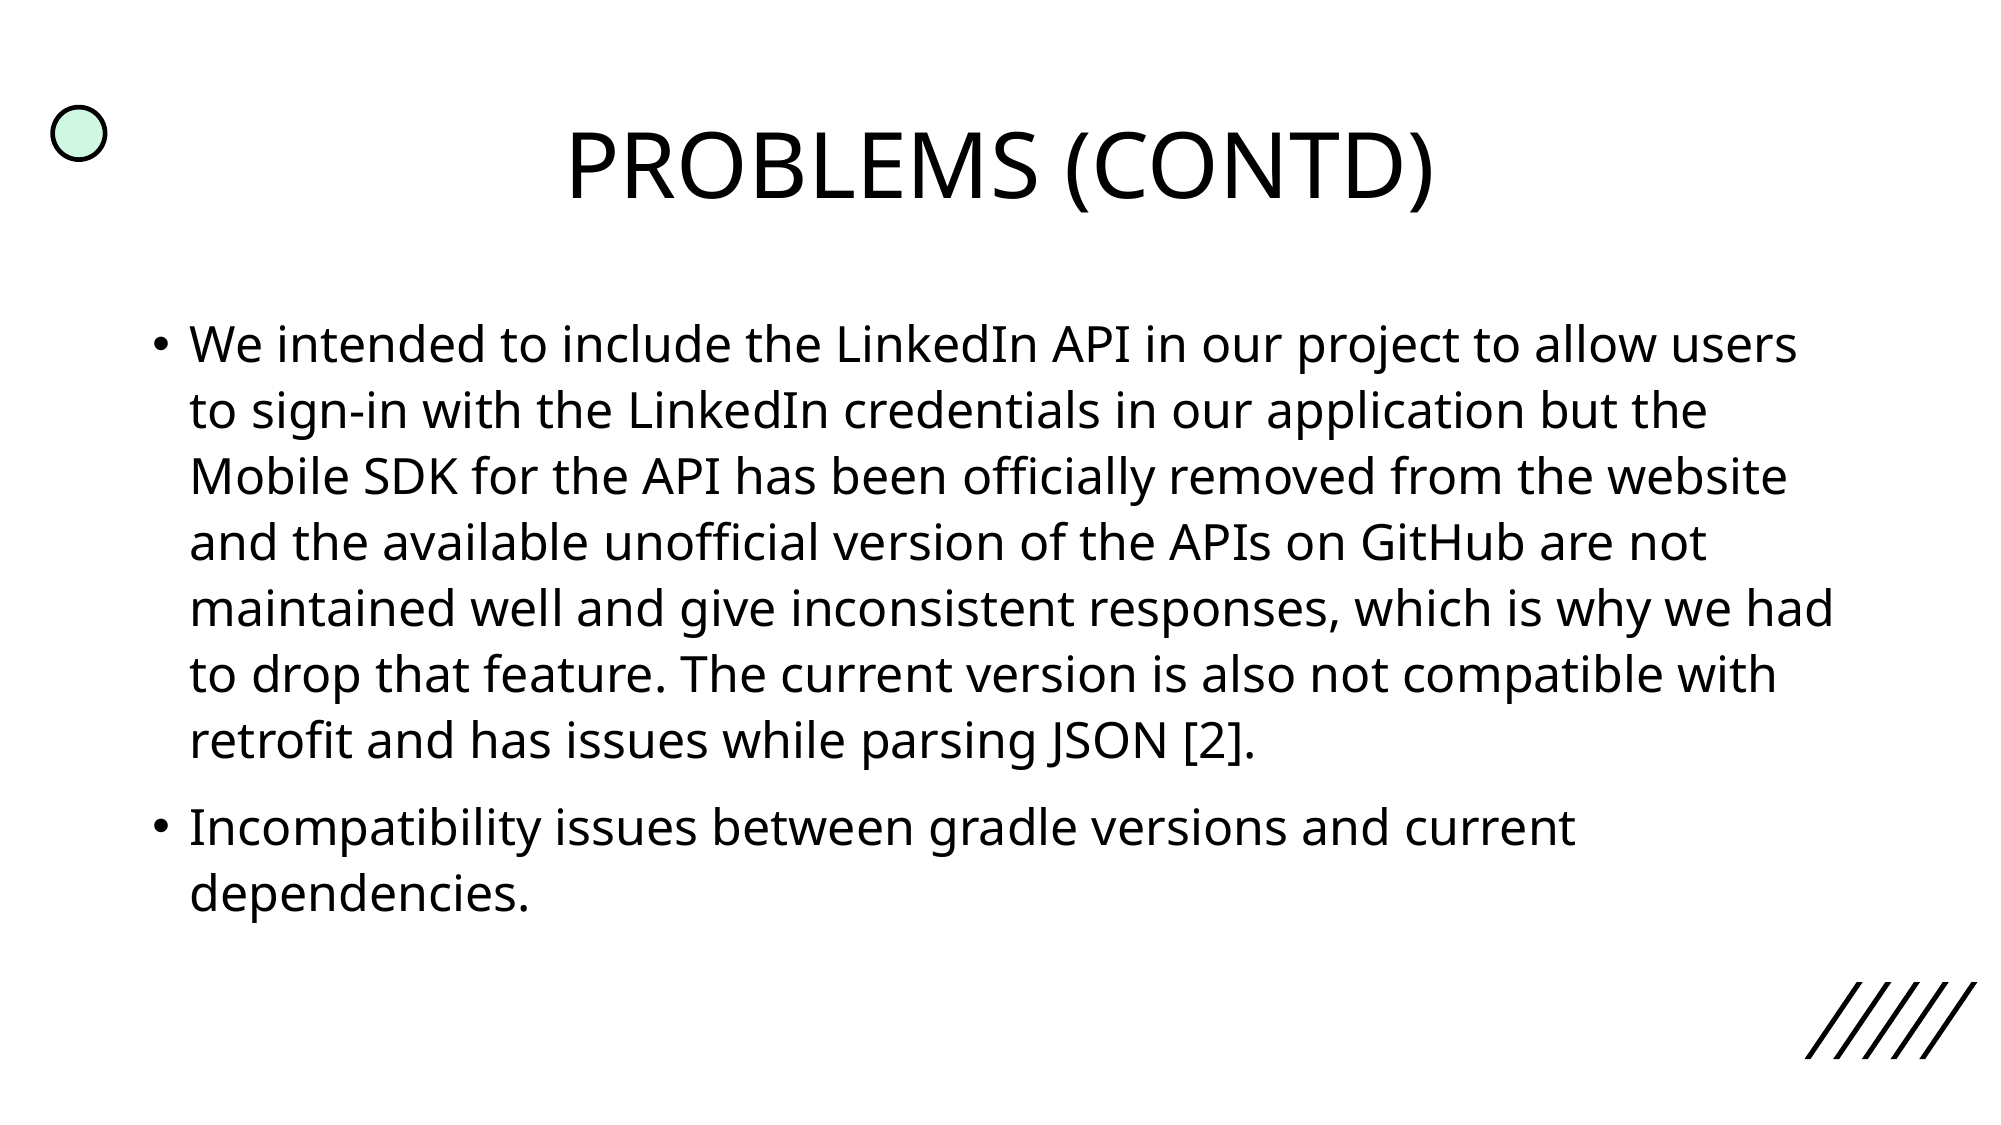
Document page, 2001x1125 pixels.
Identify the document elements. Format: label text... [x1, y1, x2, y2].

list We intended to include the LinkedIn API in our project to allow users to sign-in with the LinkedIn credentials in our application but the Mobile SDK for the API has been officially removed from the website and the available unofficial version of the APIs on GitHub are not maintained well and give inconsistent responses, which is why we had to drop that feature. The current version is also not compatible with retrofit and has issues while parsing JSON [2]. Incompatibility issues between gradle versions and current dependencies. [137, 299, 1863, 1014]
title PROBLEMS (CONTD) [137, 59, 1863, 278]
